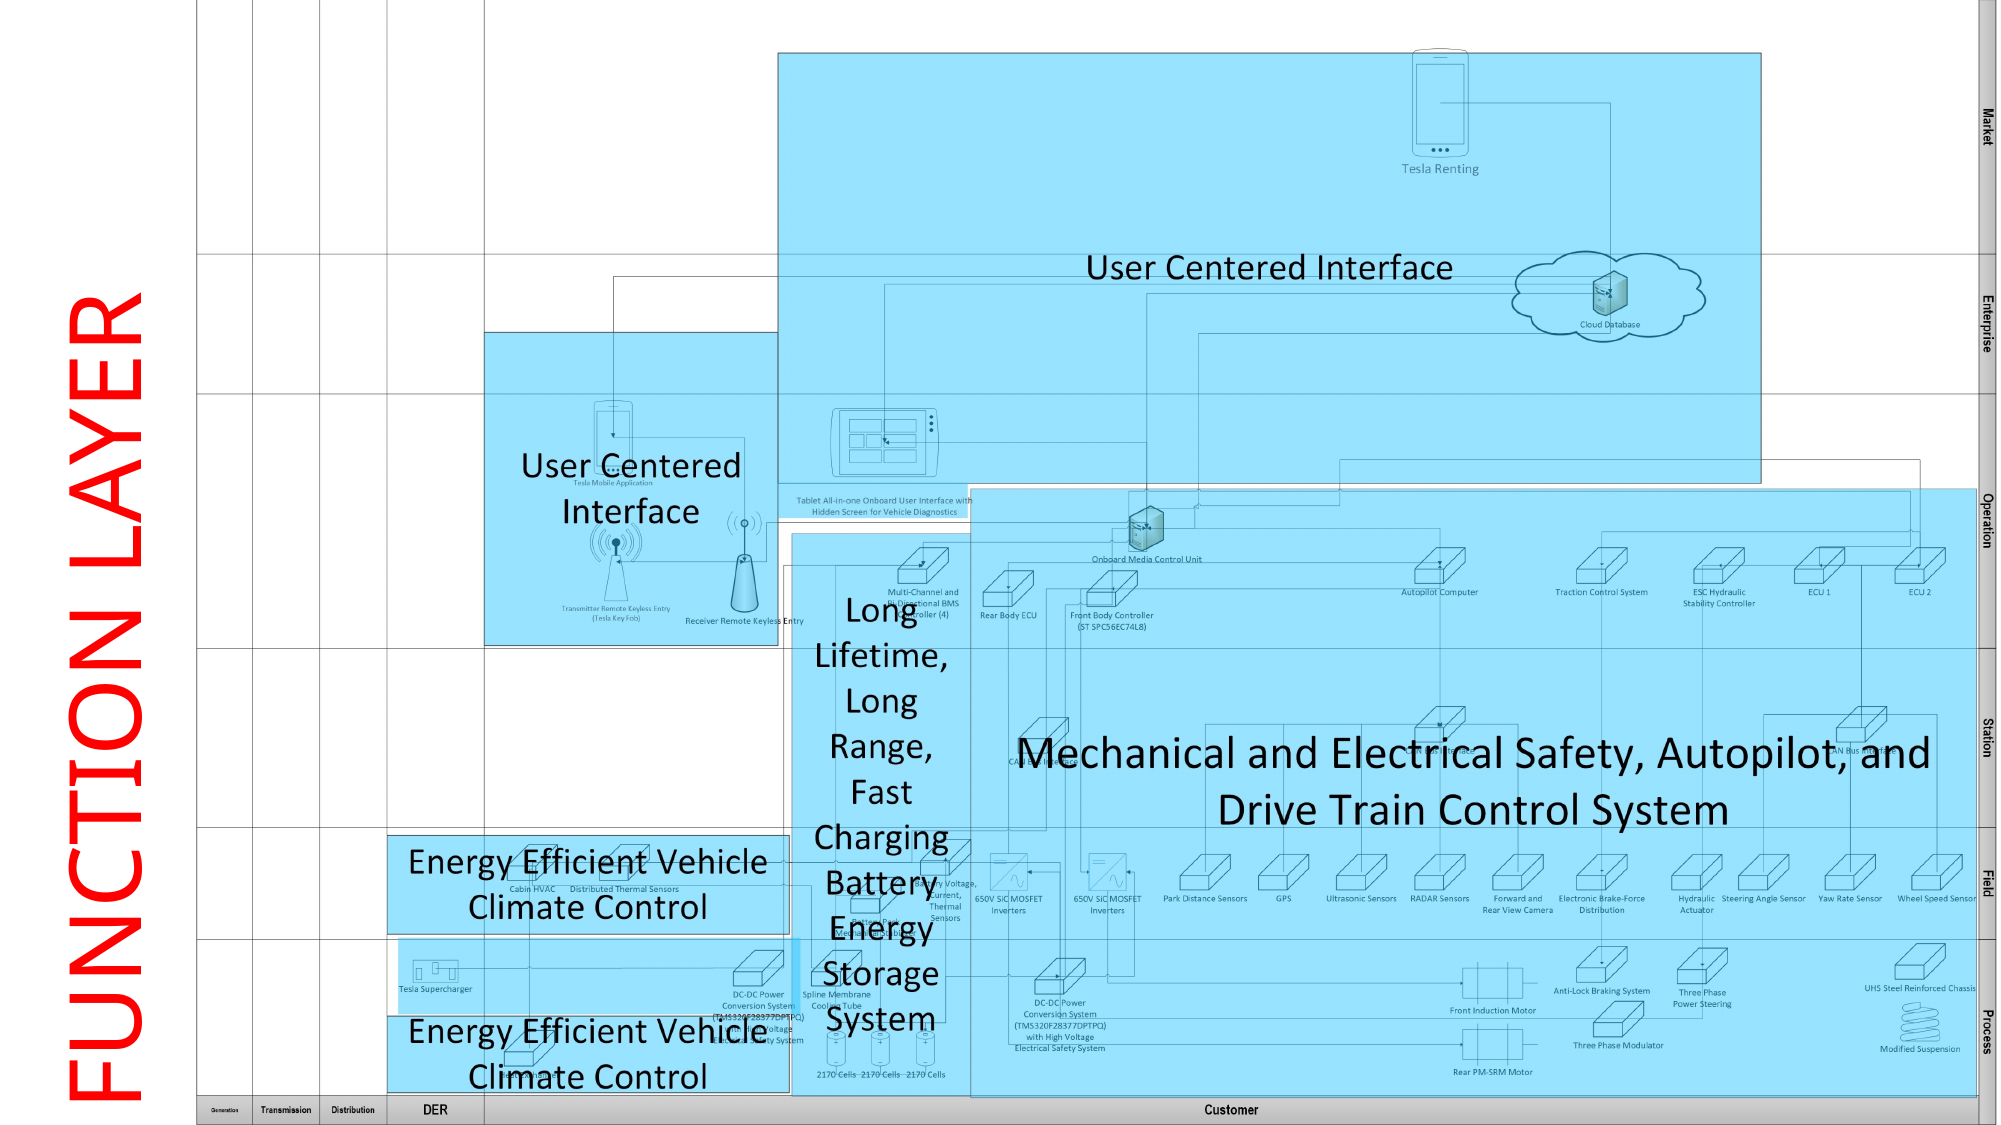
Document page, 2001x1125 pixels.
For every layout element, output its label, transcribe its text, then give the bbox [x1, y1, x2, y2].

text_box FUNCTION LAYER [0, 0, 196, 1125]
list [196, 0, 2000, 1125]
